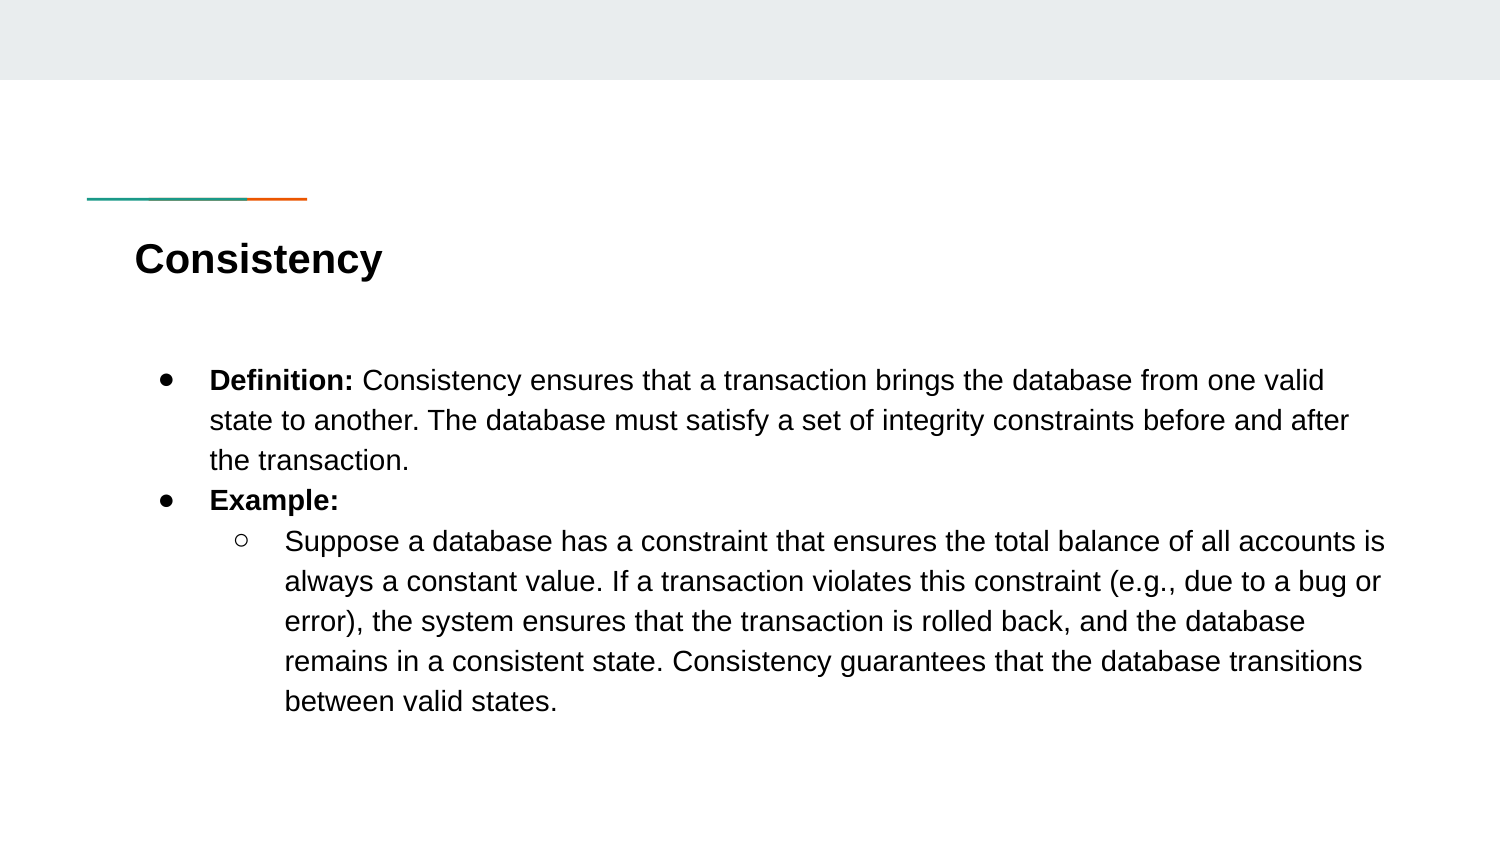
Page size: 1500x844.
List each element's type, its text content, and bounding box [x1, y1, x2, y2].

title Consistency [119, 216, 1381, 305]
list Definition: Consistency ensures that a transaction brings the database from one valid state to another. The database must satisfy a set of integrity constraints before and after the transaction. Example: Suppose a database has a constraint that ensures the total balance of all accounts is always a constant value. If a transaction violates this constraint (e.g., due to a bug or error), the system ensures that the transaction is rolled back, and the database remains in a consistent state. Consistency guarantees that the database transitions between valid states. [119, 341, 1405, 804]
